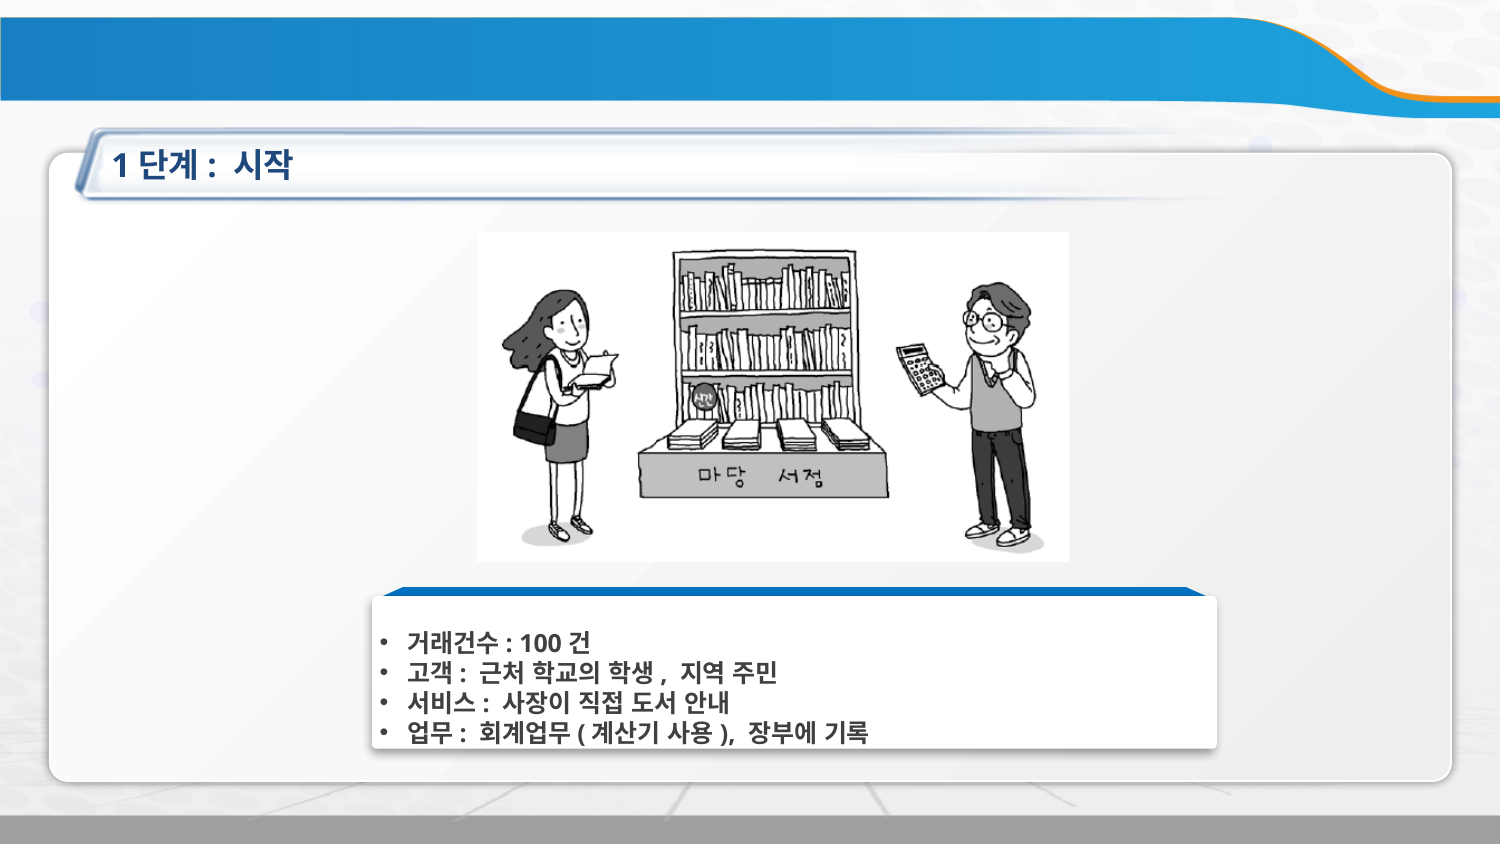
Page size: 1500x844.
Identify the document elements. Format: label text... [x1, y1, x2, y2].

text_box 2. 데이터베이스 시스템의 발전 [29, 0, 1175, 103]
picture [0, 0, 1500, 844]
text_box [371, 586, 1218, 757]
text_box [49, 126, 1452, 782]
